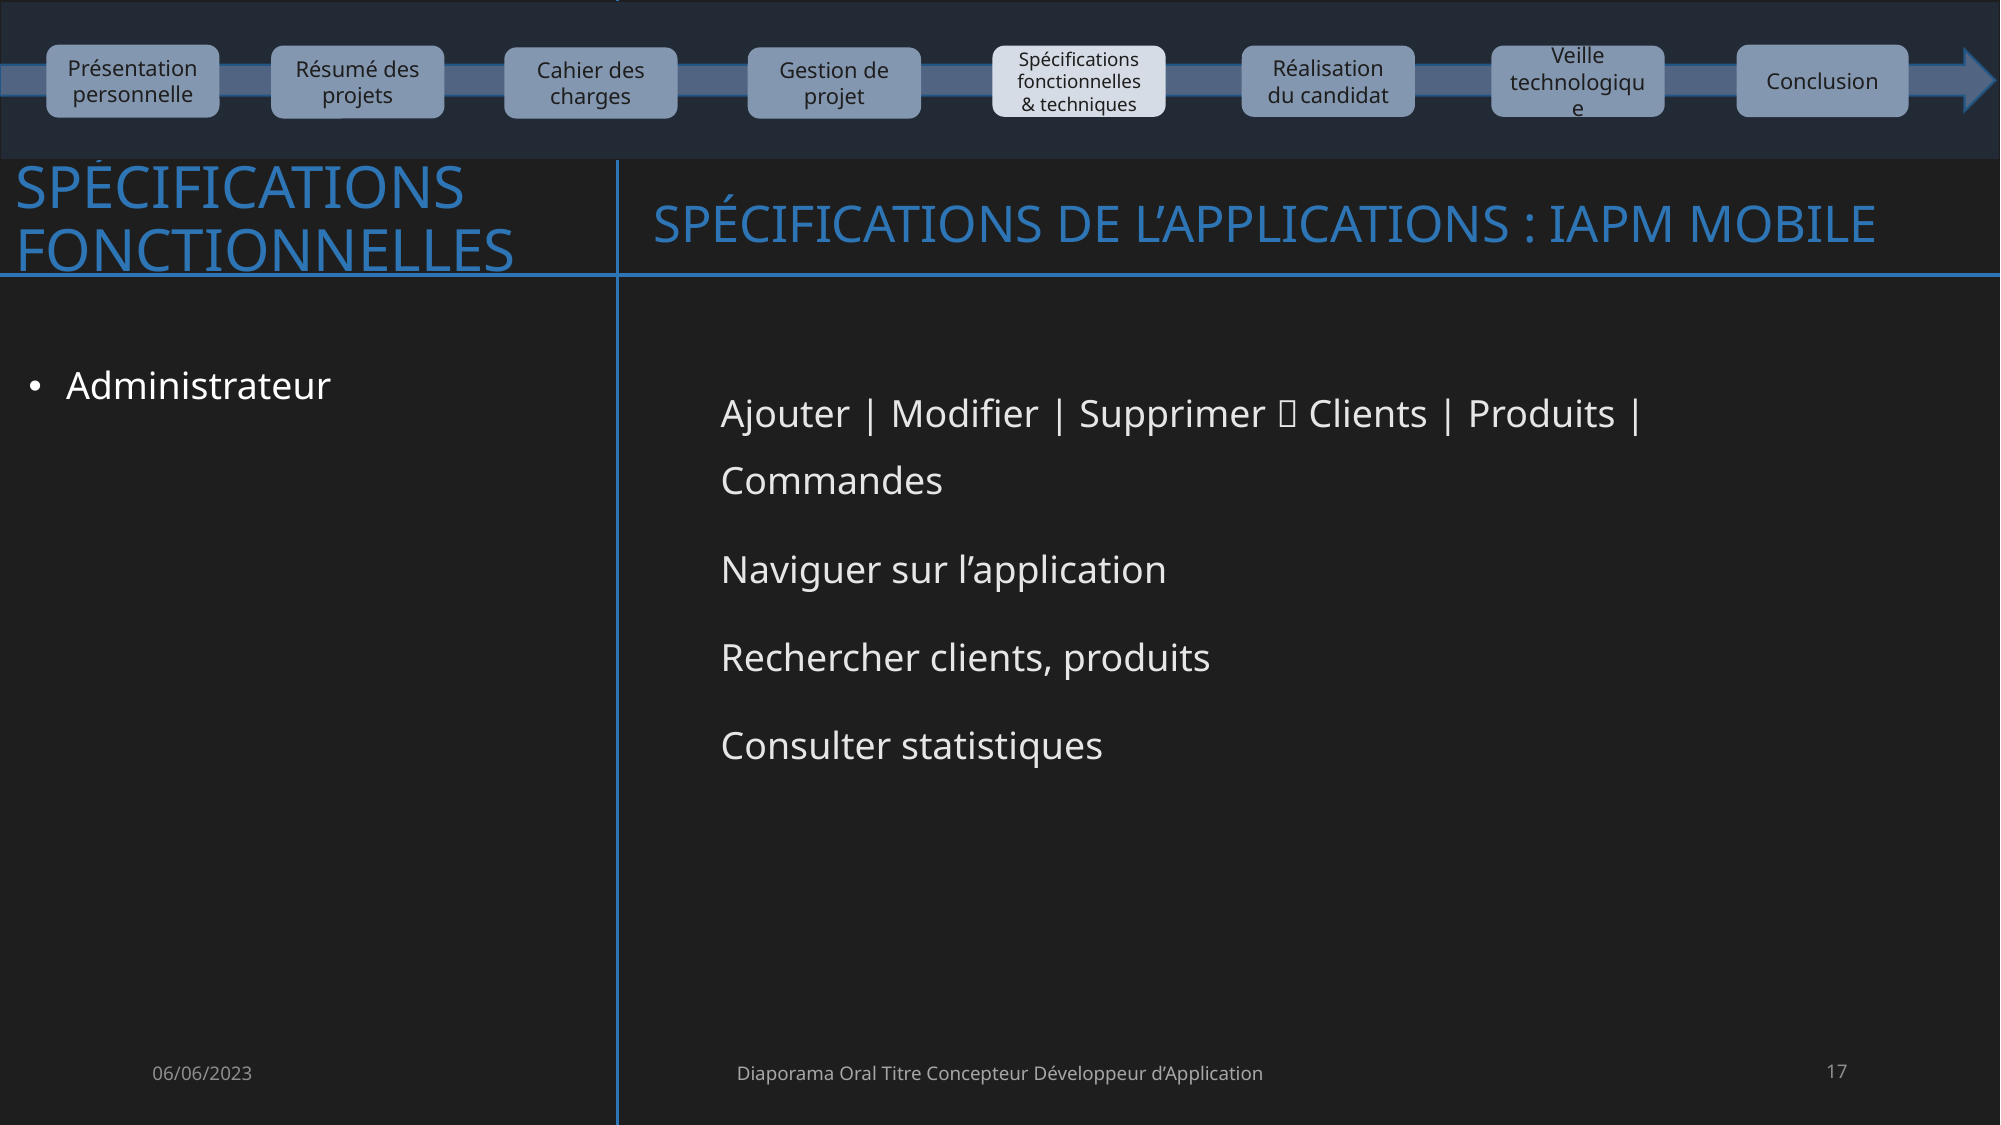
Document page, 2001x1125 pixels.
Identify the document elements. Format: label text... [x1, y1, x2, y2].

text_box Ajouter | Modifier | Supprimer  Clients | Produits | Commandes Naviguer sur l’application Rechercher clients, produits Consulter statistiques [720, 359, 1779, 877]
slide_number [137, 1042, 588, 1103]
slide_number 17 [1412, 1042, 1863, 1103]
text_box Spécifications de l’applications : IAPM Mobile [653, 179, 1985, 261]
text_box Administrateur [28, 359, 556, 420]
title Spécifications fonctionnelles [15, 160, 647, 292]
footer Diaporama Oral Titre Concepteur Développeur d’Application [662, 1042, 1338, 1103]
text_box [0, 1, 2000, 160]
